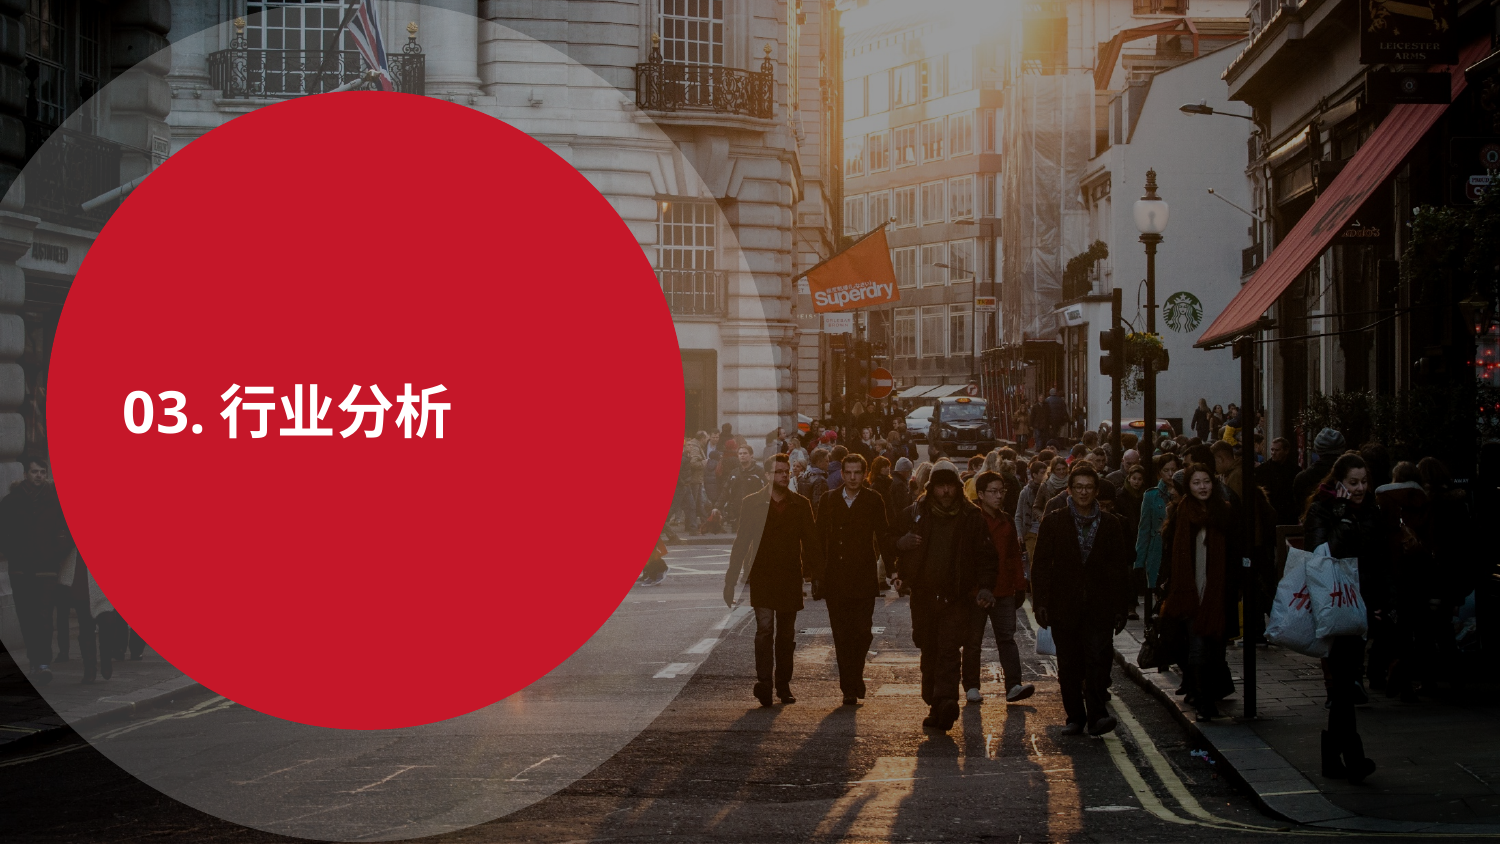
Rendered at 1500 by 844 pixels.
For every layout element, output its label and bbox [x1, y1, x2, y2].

text_box [0, 0, 778, 843]
picture [0, 0, 1500, 844]
